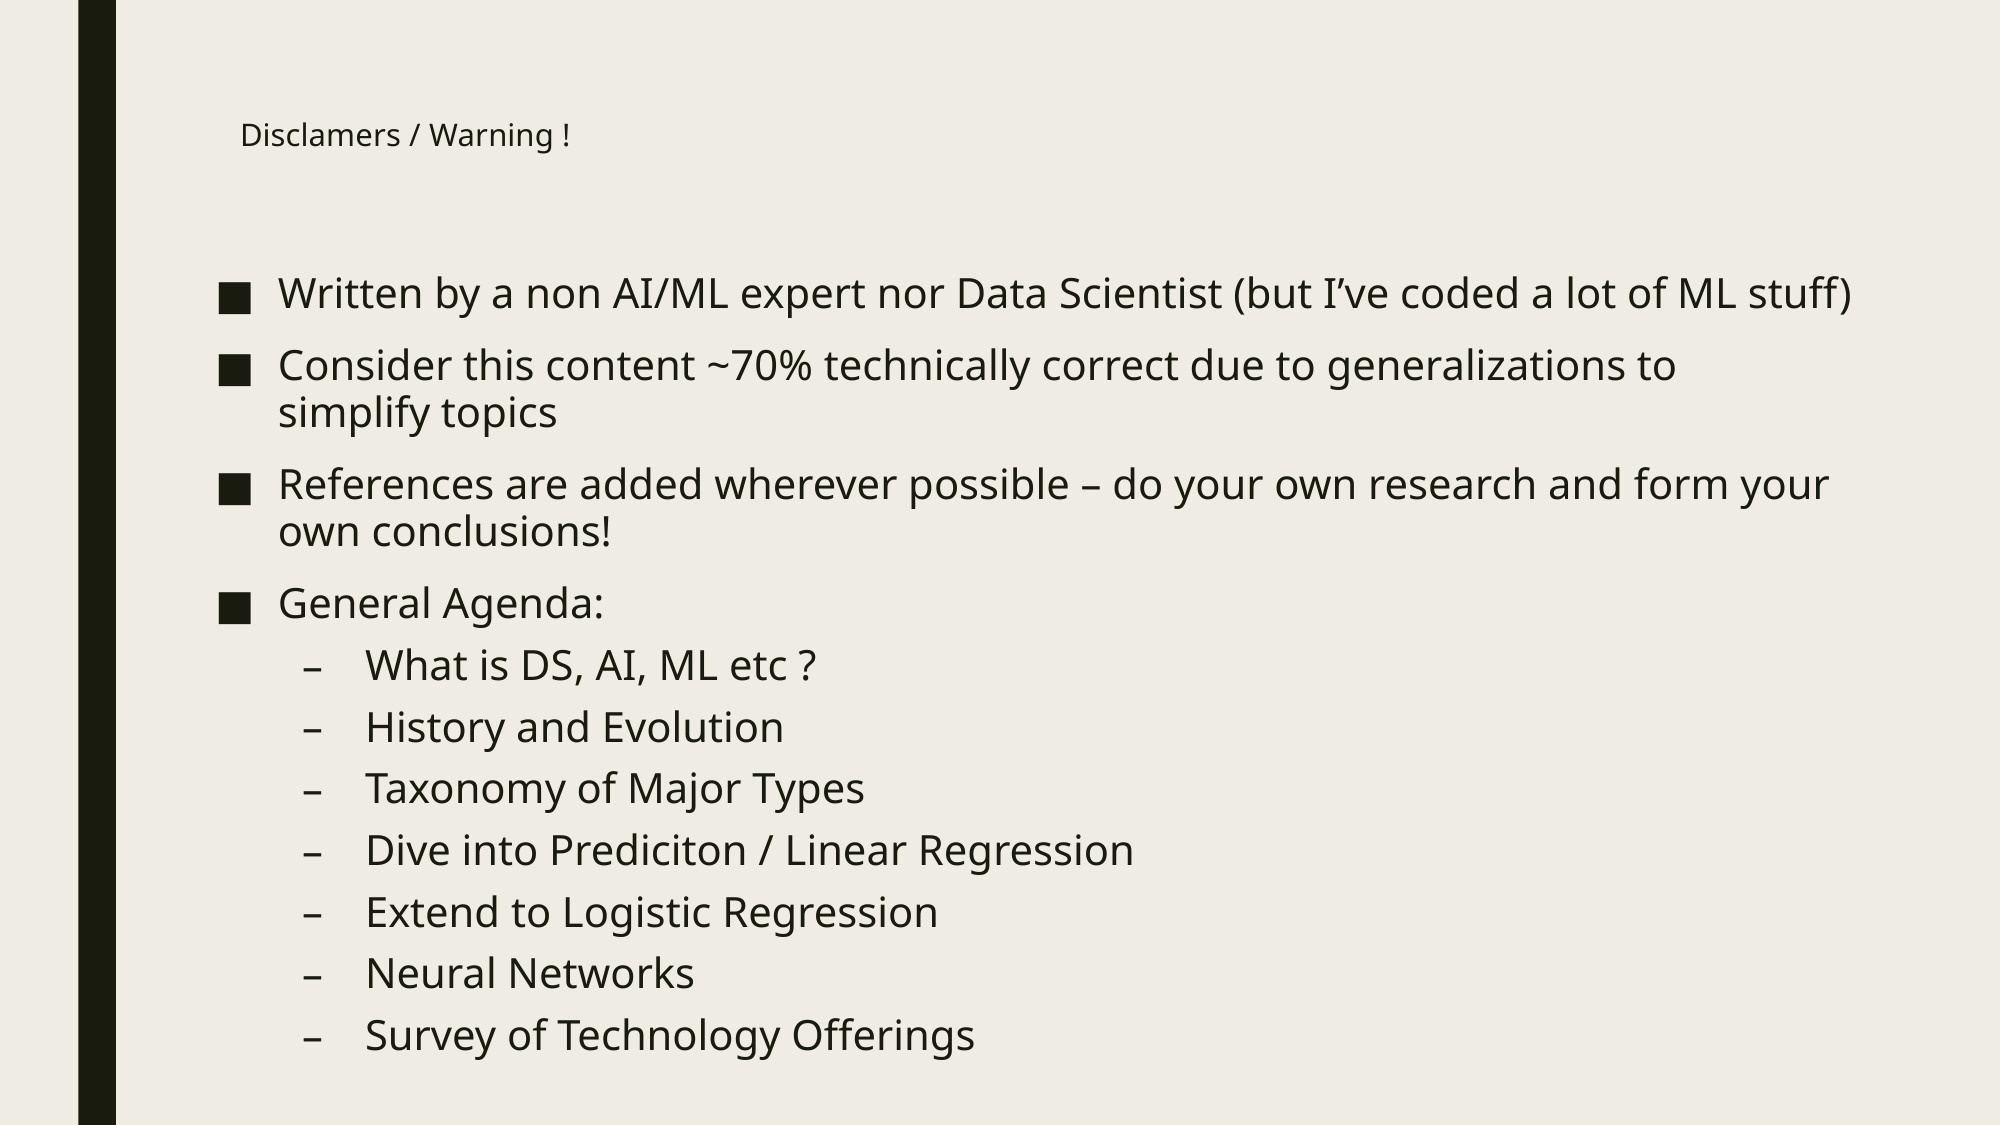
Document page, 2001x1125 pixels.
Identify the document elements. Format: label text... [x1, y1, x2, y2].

list Written by a non AI/ML expert nor Data Scientist (but I’ve coded a lot of ML stuff) Consider this content ~70% technically correct due to generalizations to simplify topics References are added wherever possible – do your own research and form your own conclusions! General Agenda: What is DS, AI, ML etc ? History and Evolution Taxonomy of Major Types Dive into Prediciton / Linear Regression Extend to Logistic Regression Neural Networks Survey of Technology Offerings [200, 263, 1901, 1069]
title Disclamers / Warning ! [225, 112, 1800, 235]
